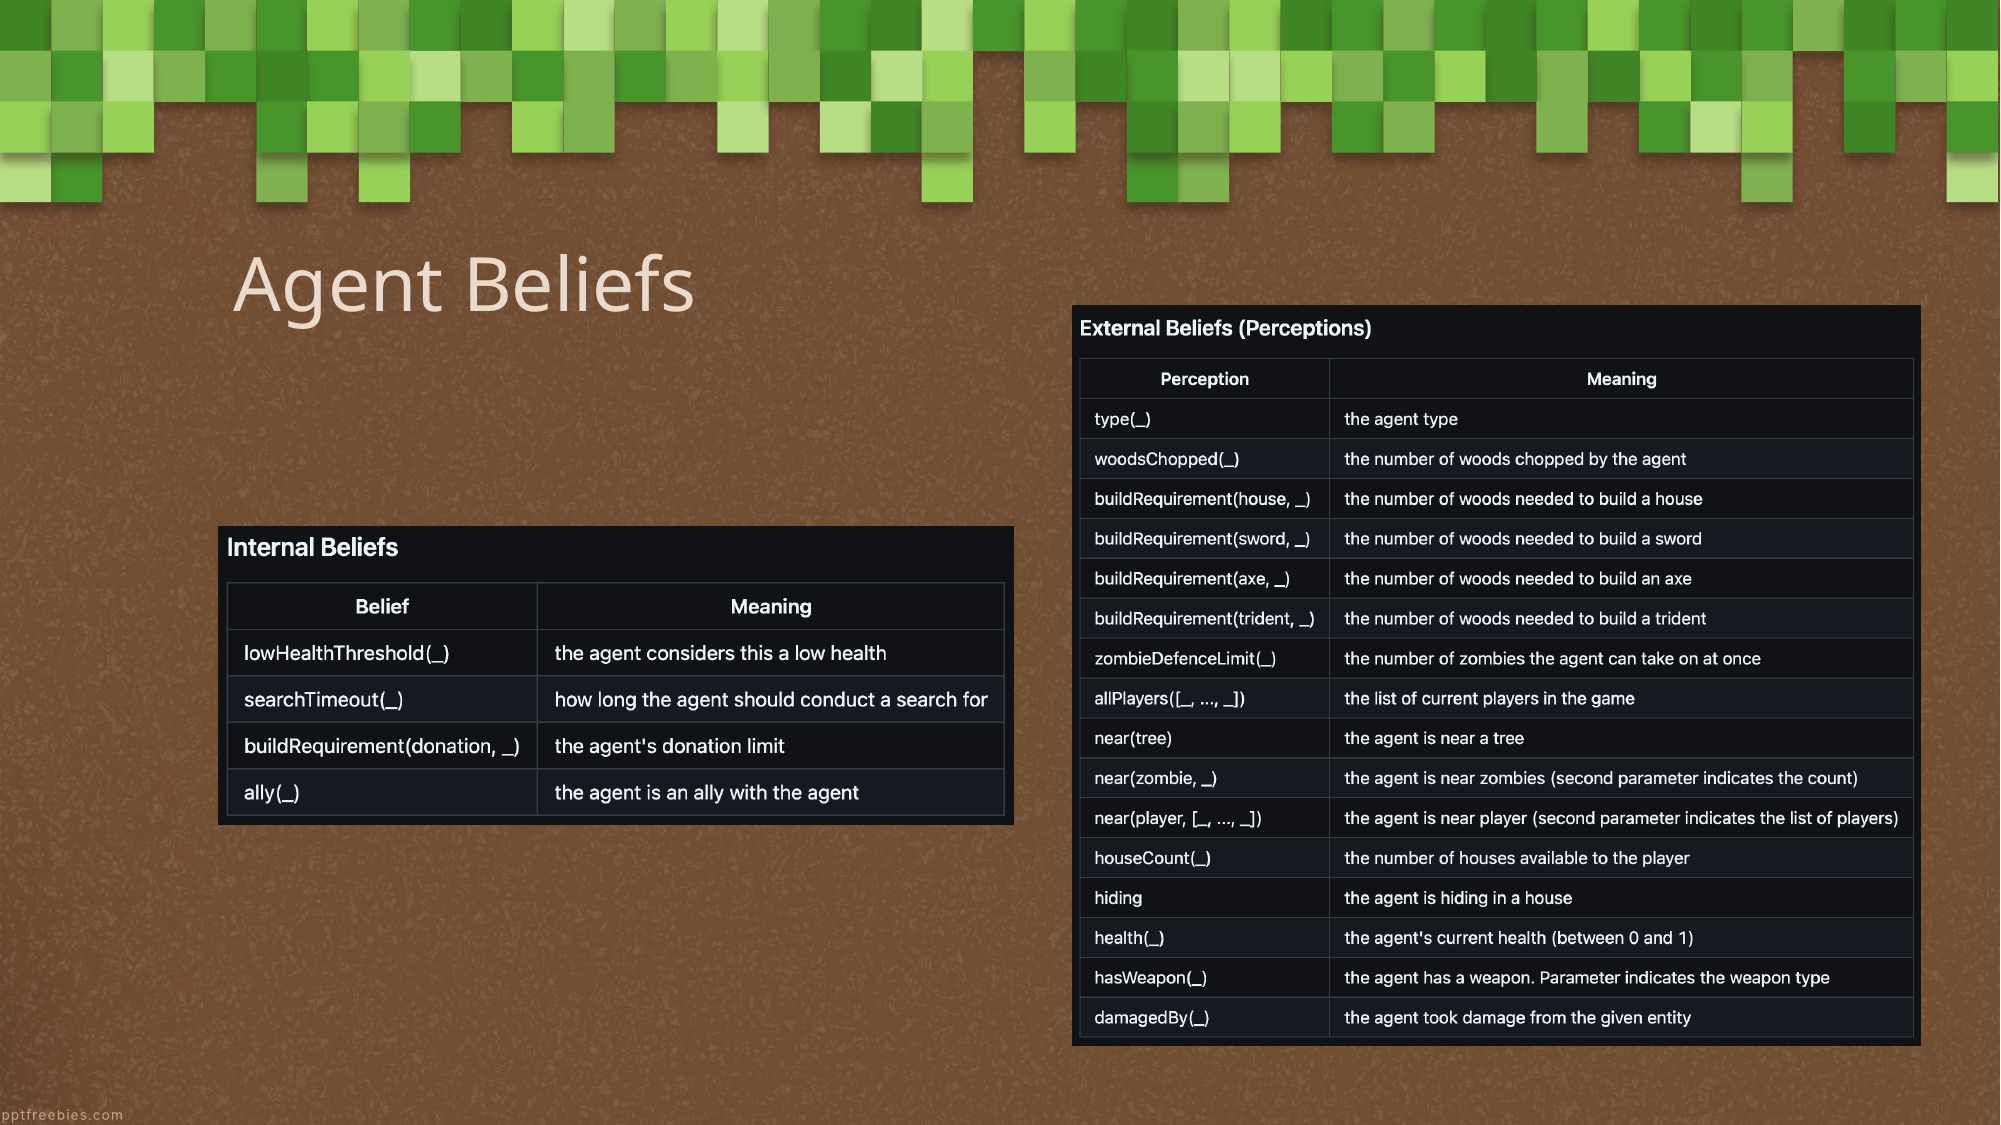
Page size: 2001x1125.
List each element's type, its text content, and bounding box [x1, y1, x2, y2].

text_box Agent Beliefs [218, 228, 1379, 334]
picture [0, 0, 2000, 1125]
